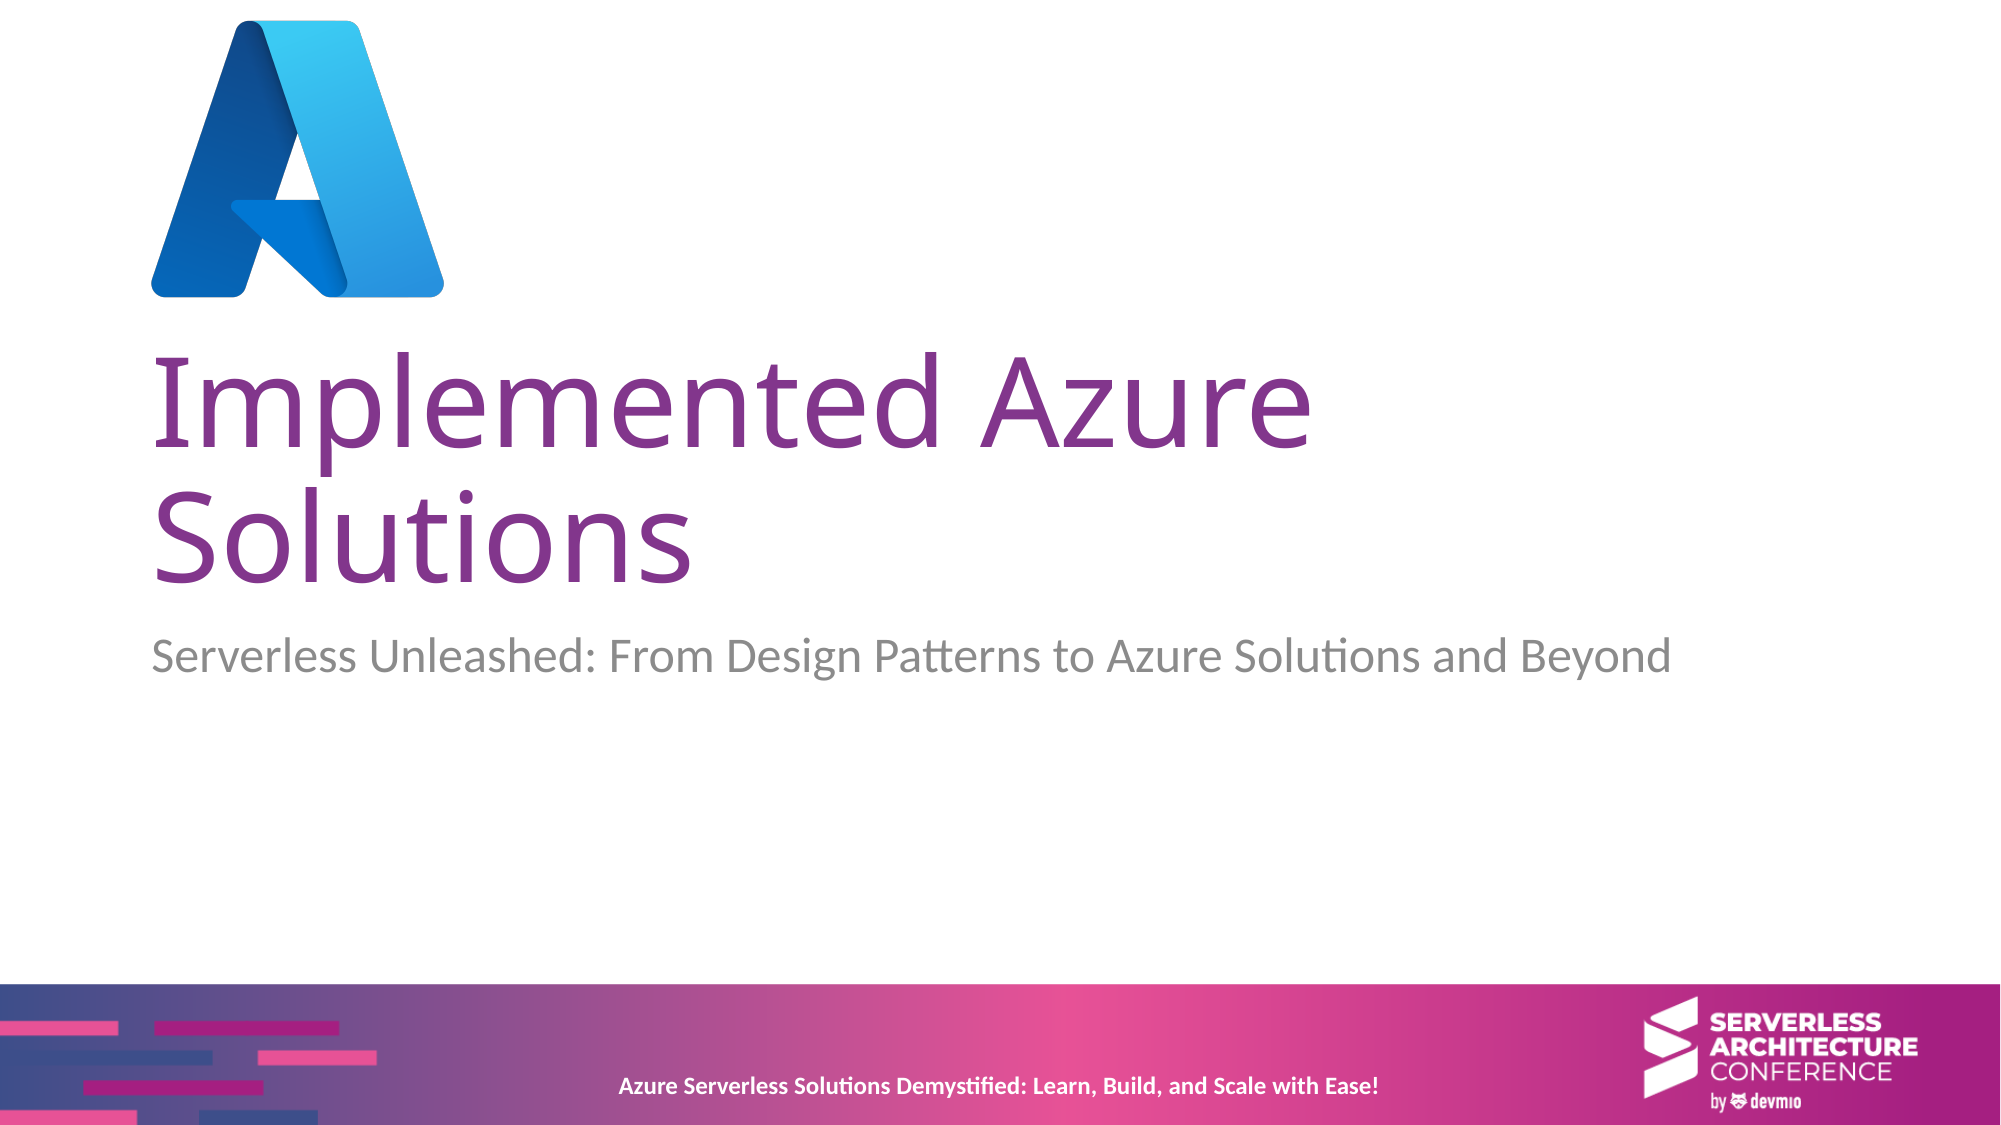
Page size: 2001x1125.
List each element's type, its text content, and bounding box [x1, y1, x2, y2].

title Implemented Azure Solutions [136, 149, 1862, 618]
picture [0, 0, 2001, 1125]
list Serverless Unleashed: From Design Patterns to Azure Solutions and Beyond [136, 621, 1862, 868]
